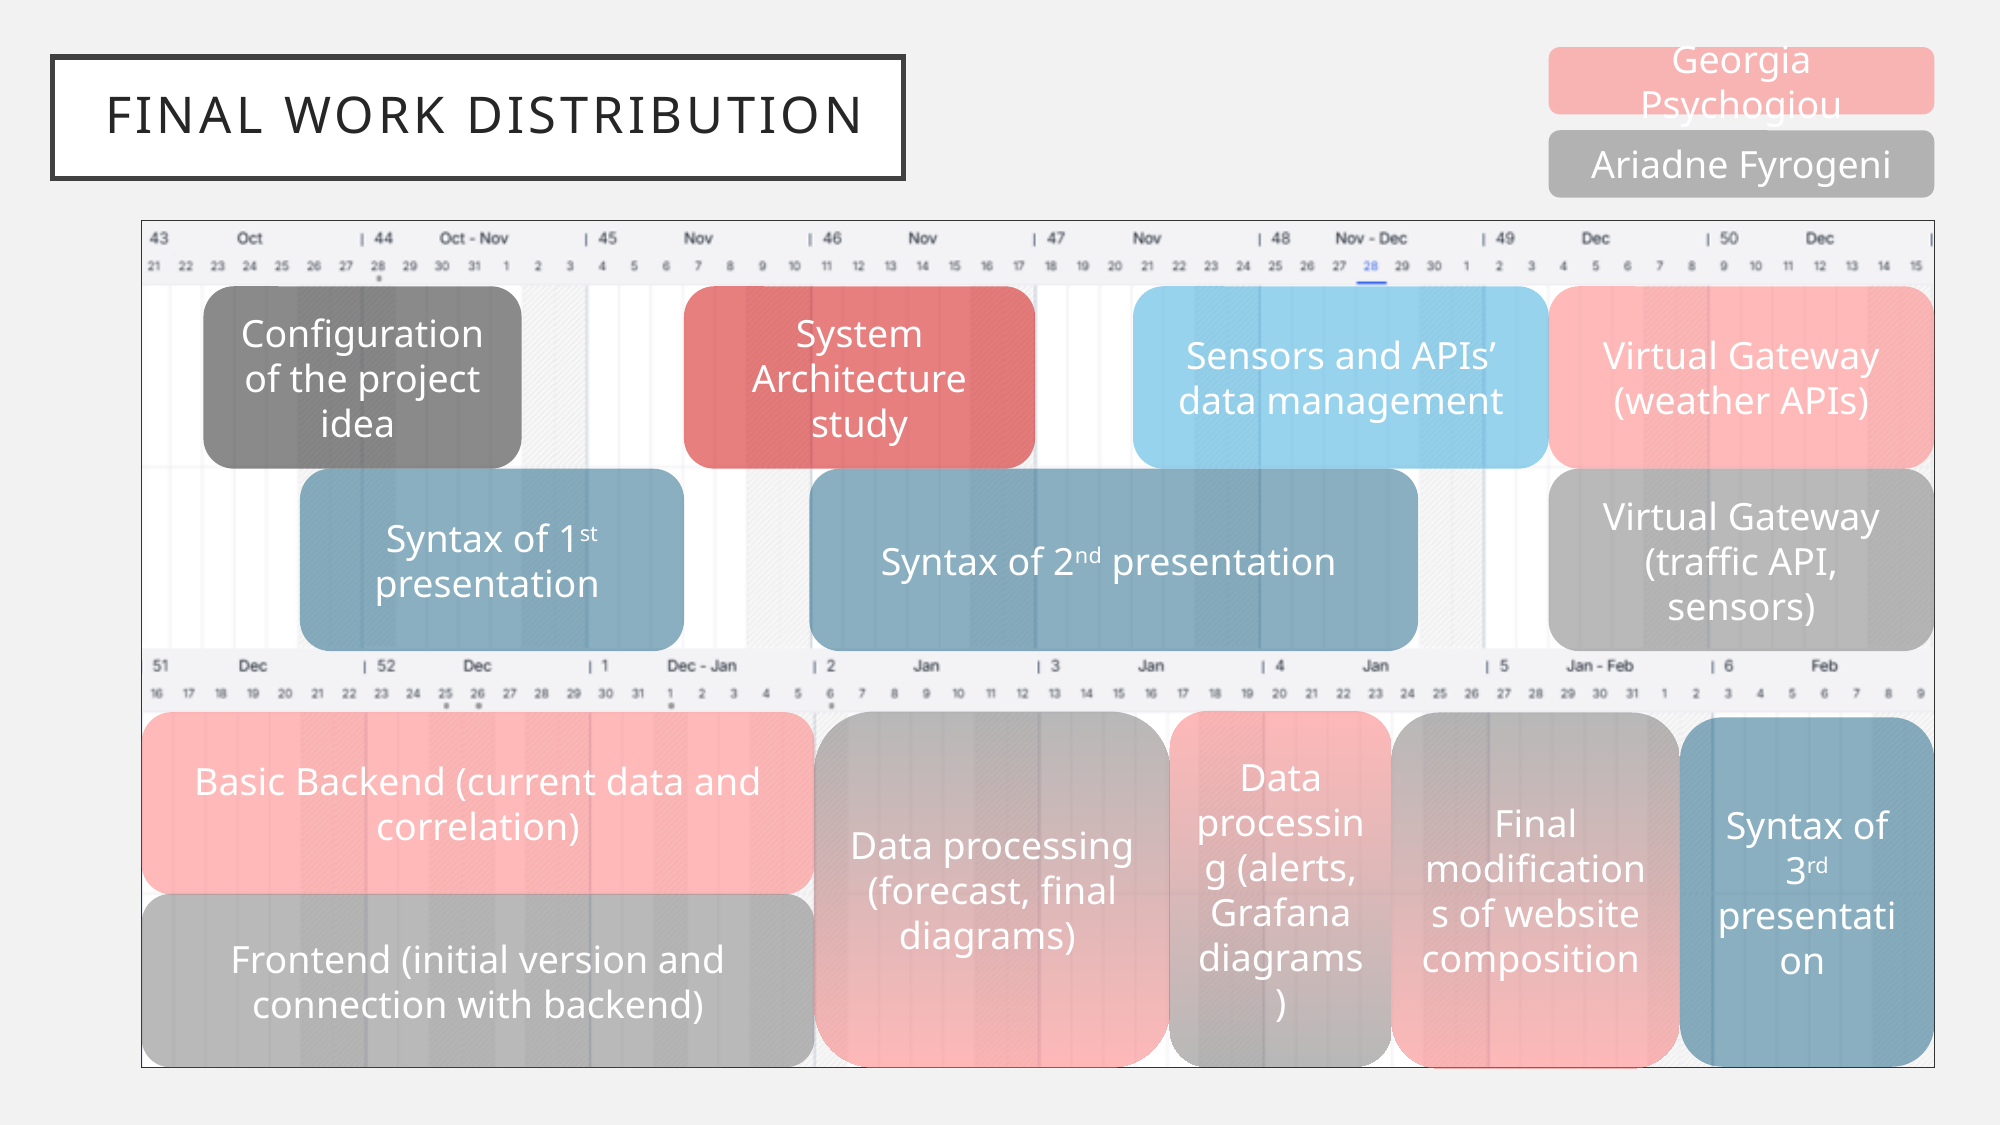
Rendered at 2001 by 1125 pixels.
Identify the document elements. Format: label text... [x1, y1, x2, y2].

title final Work distribution [50, 54, 906, 181]
text_box Ariadne Fyrogeni [1548, 130, 1935, 198]
text_box Georgia Psychogiou [1548, 47, 1935, 115]
picture [141, 220, 1935, 1068]
